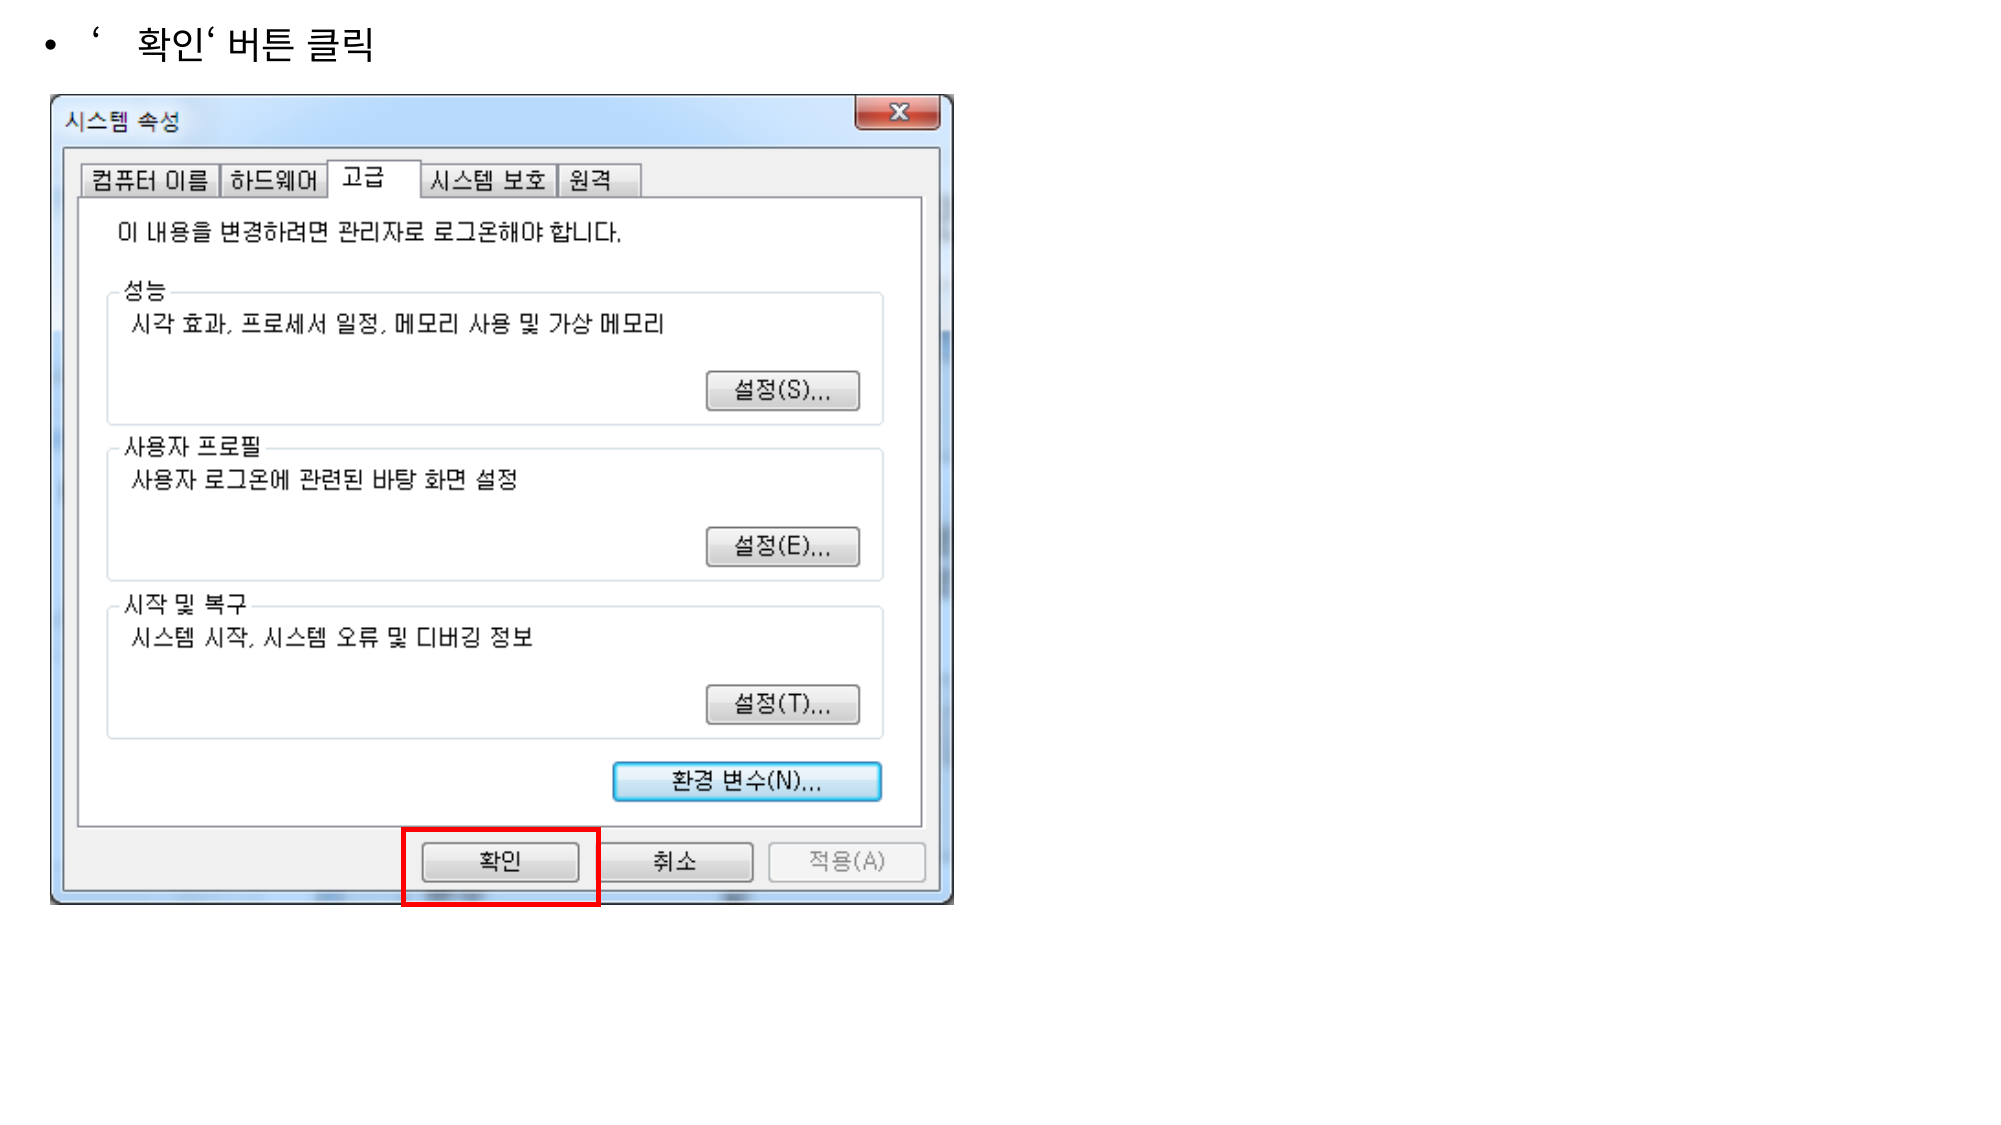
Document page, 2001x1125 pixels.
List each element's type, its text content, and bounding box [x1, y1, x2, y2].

text_box ‘확인‘ 버튼 클릭 [29, 14, 402, 75]
picture [49, 94, 954, 905]
